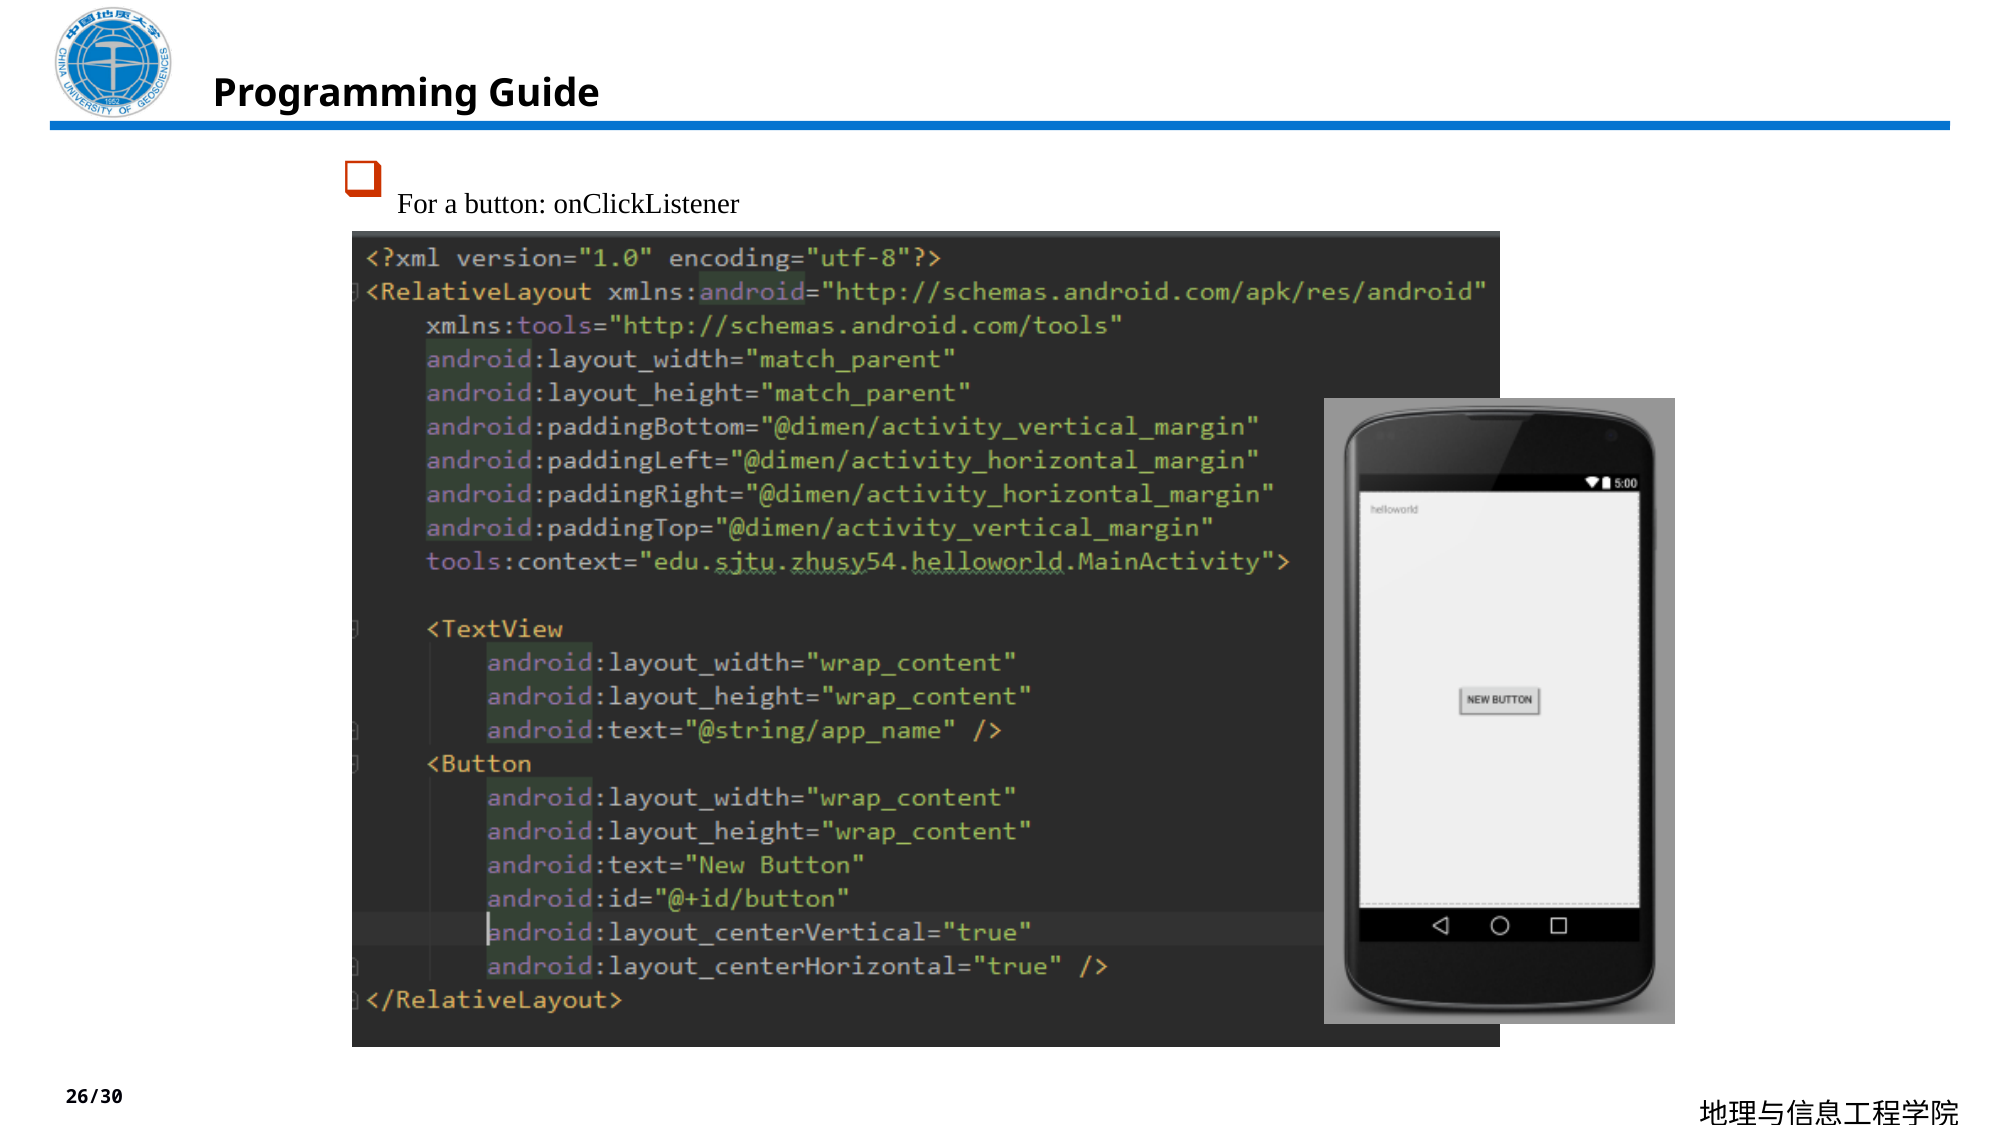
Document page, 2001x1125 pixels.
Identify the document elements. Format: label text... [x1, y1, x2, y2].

text_box Programming Guide [197, 12, 1675, 119]
text_box For a button: onClickListener [326, 143, 1244, 225]
picture [52, 4, 174, 120]
picture [351, 230, 1676, 1048]
